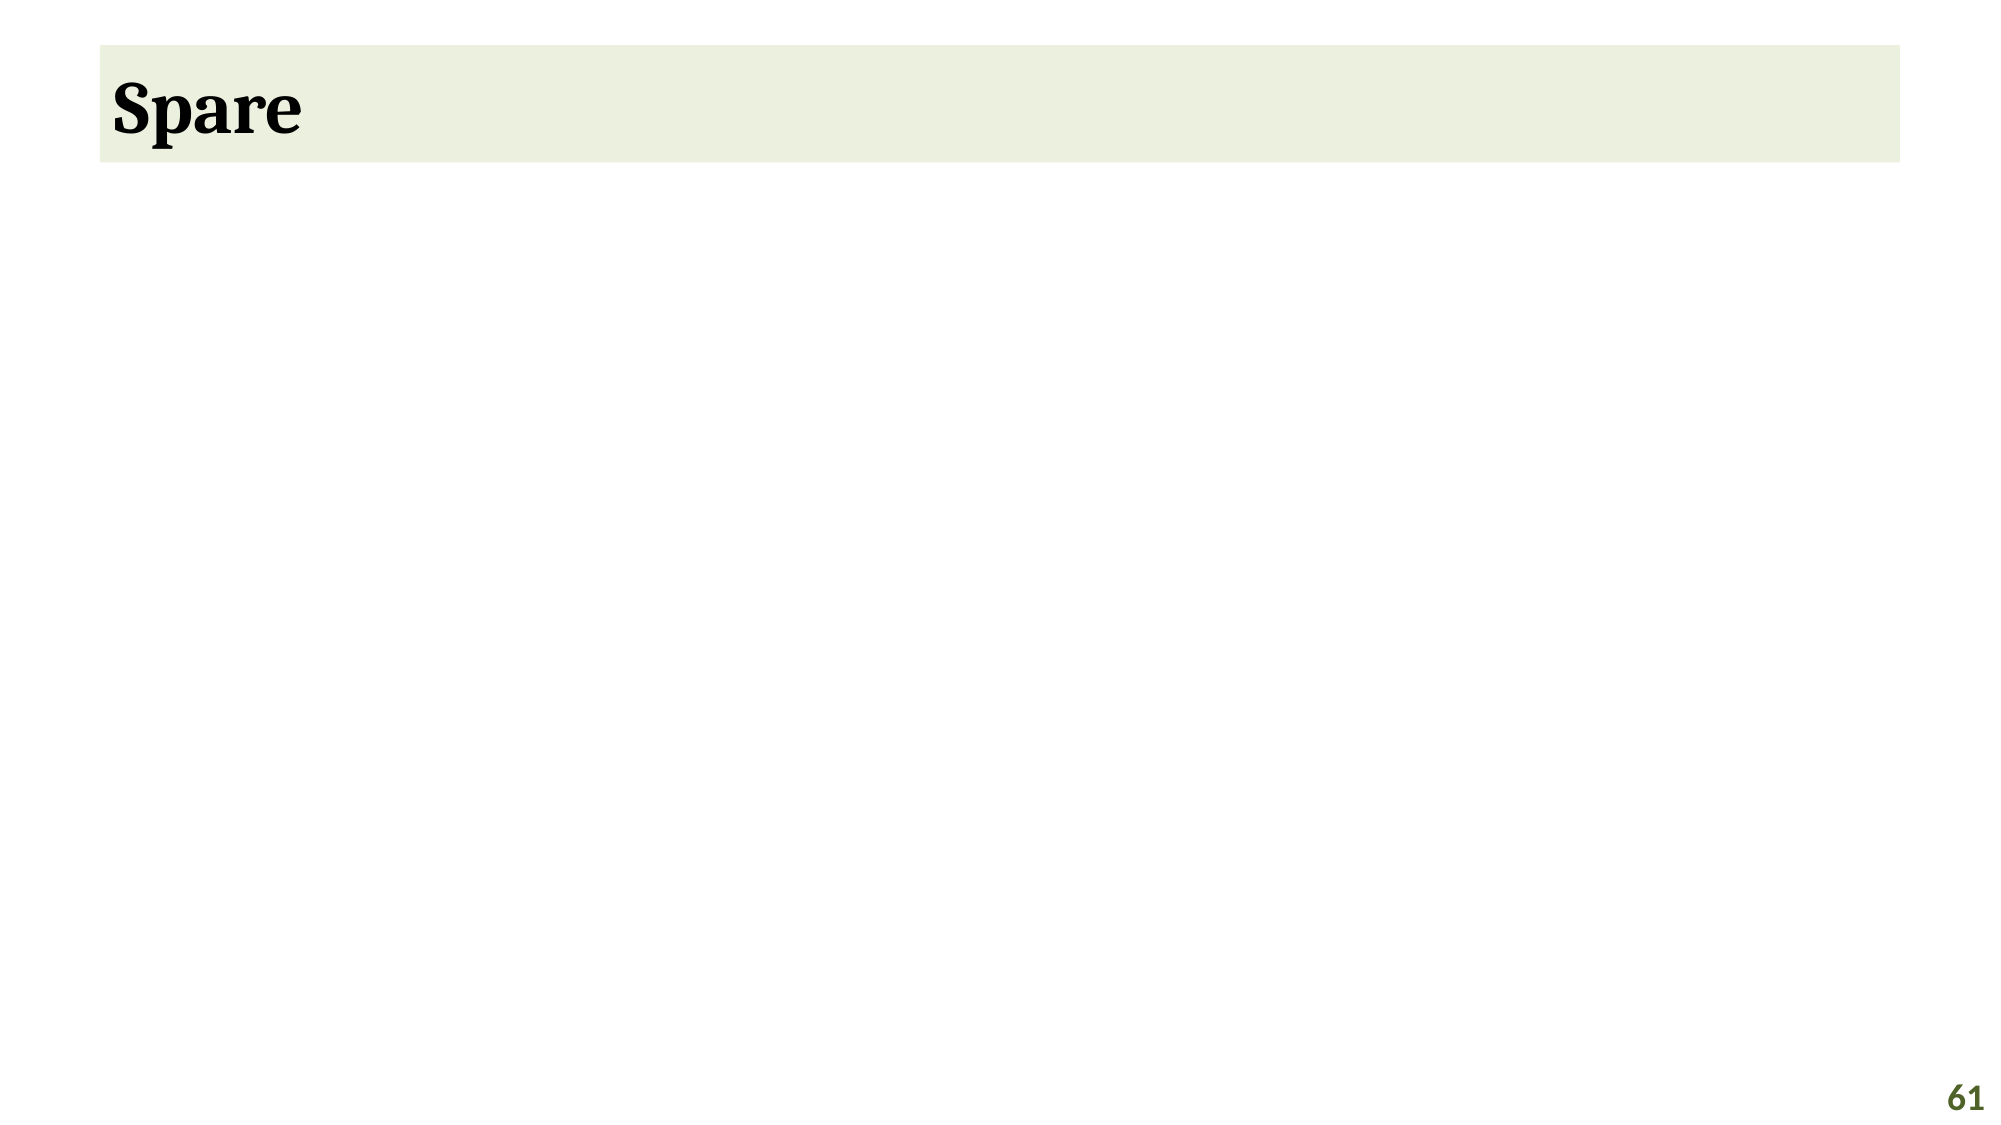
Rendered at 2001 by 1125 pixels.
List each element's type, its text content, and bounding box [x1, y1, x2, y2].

slide_number 61 [1899, 1065, 2000, 1125]
title Spare [99, 44, 1901, 163]
